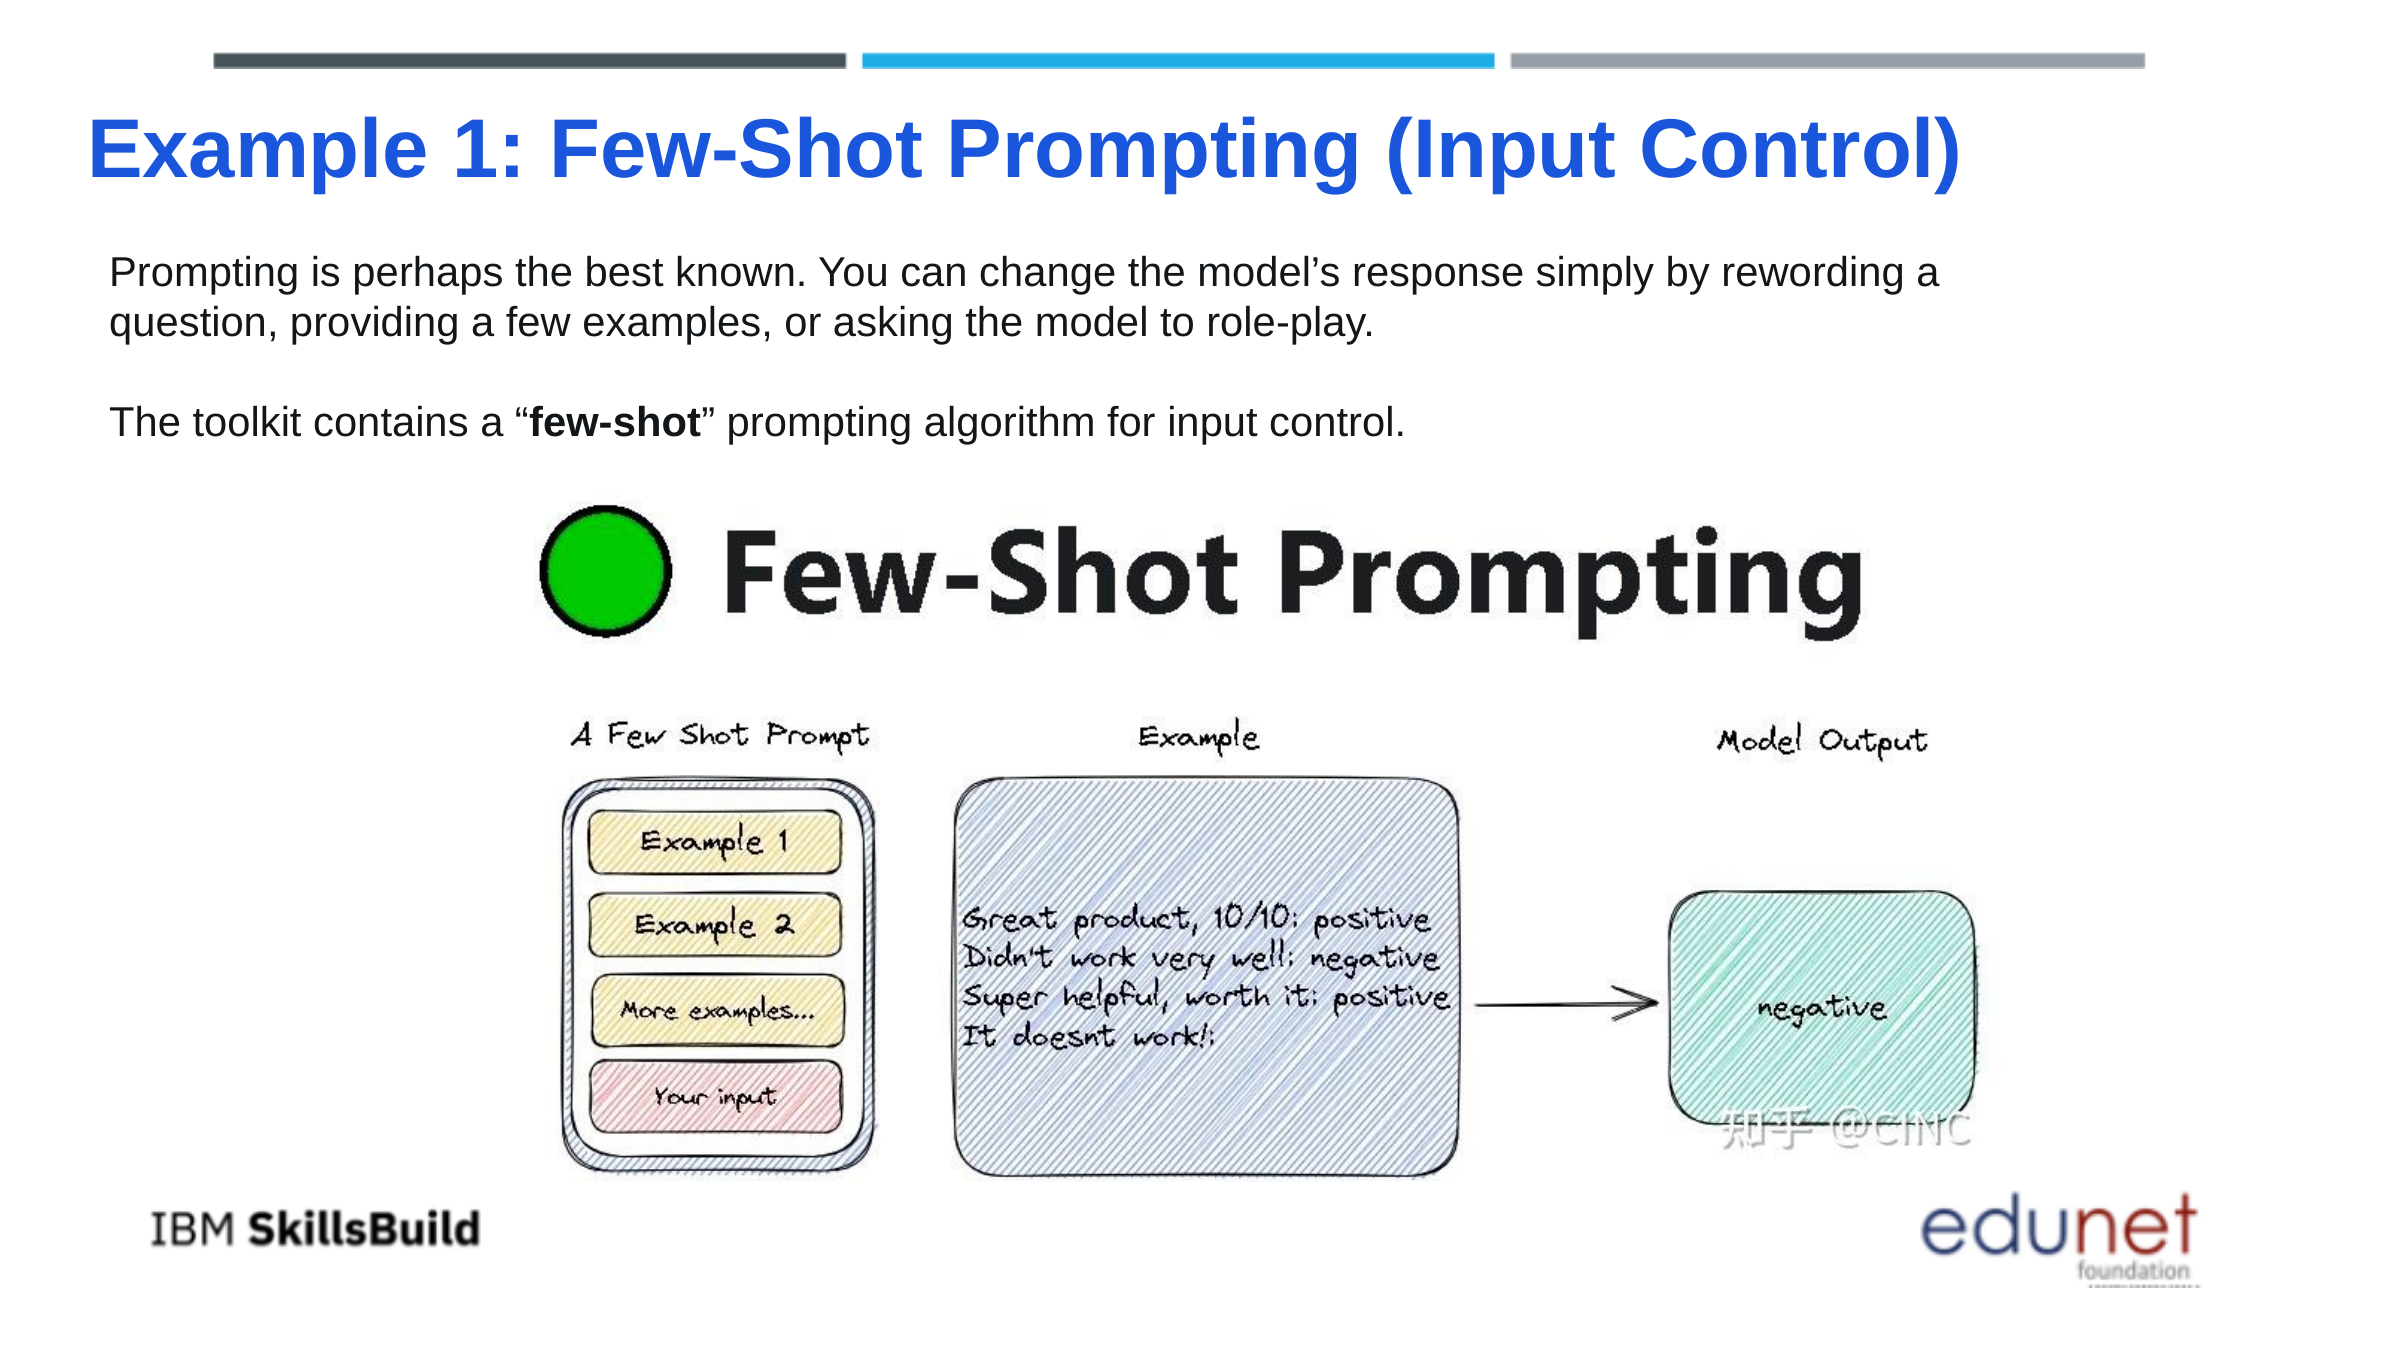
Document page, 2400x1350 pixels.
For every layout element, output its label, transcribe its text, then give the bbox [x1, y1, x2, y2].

picture [140, 1198, 489, 1263]
picture [522, 489, 2214, 1288]
text_box Prompting is perhaps the best known. You can change the model’s response simply by rewording a question, providing a few examples, or asking the model to role-play. The toolkit contains a “few-shot” prompting algorithm for input control. [94, 237, 1984, 453]
picture [207, 48, 2149, 69]
text_box Example 1: Few-Shot Prompting (Input Control) [72, 86, 2073, 202]
